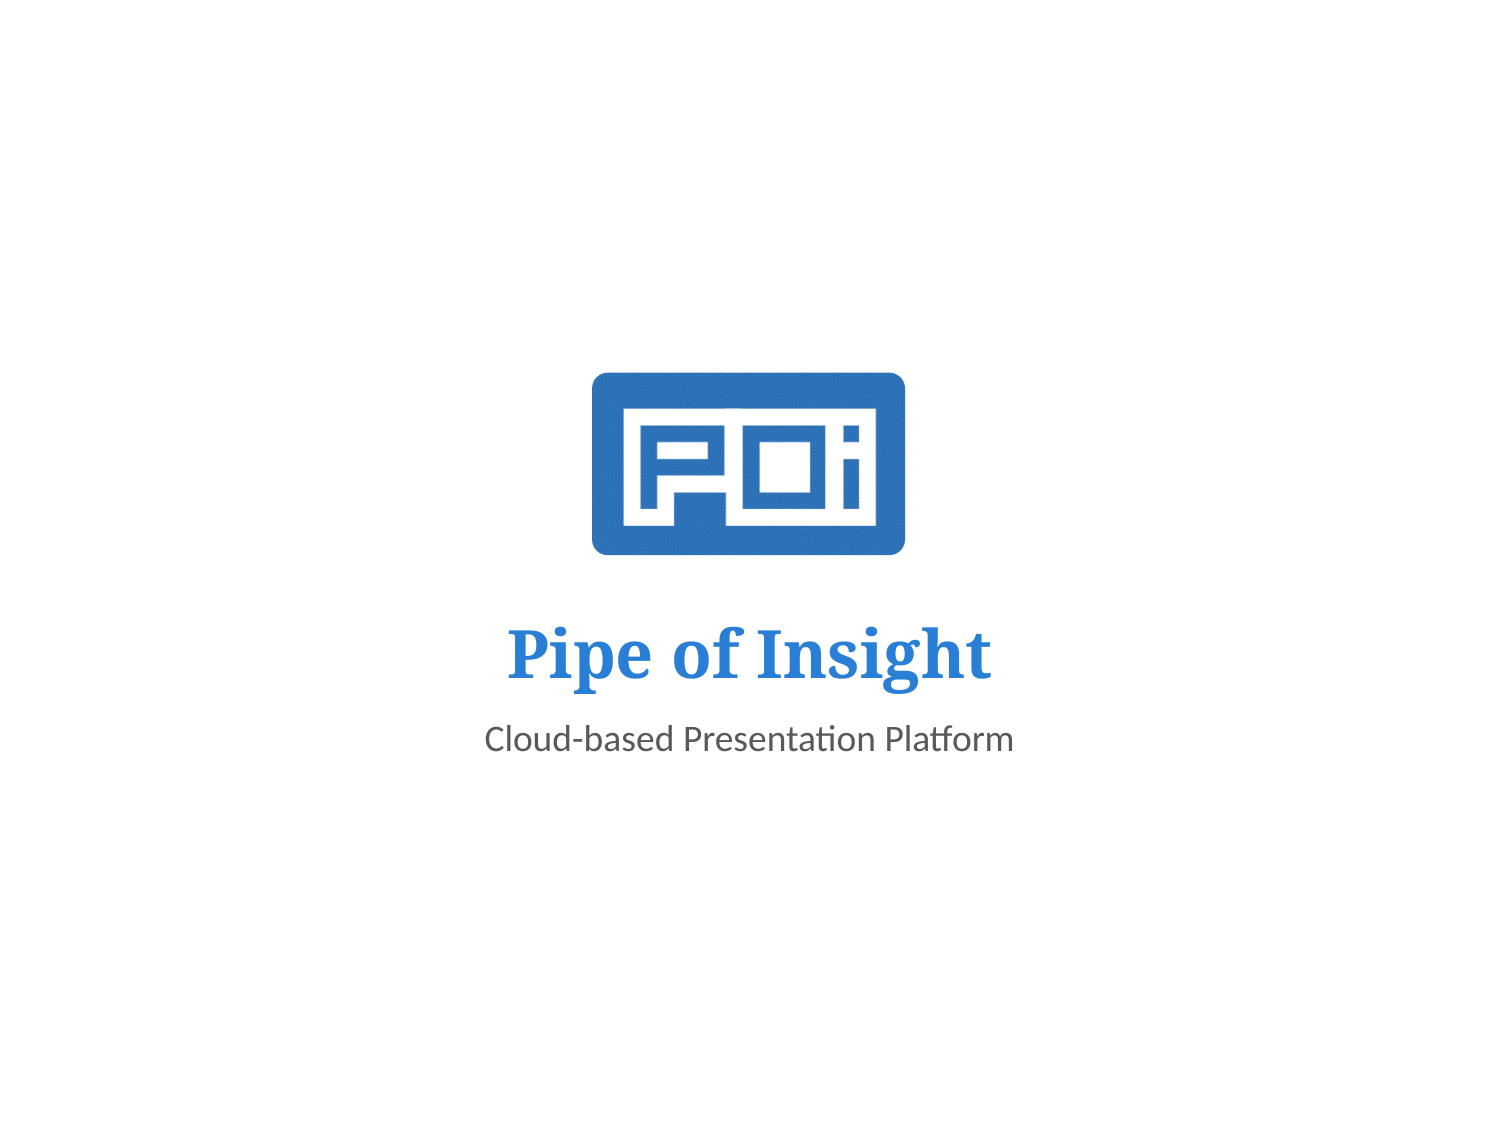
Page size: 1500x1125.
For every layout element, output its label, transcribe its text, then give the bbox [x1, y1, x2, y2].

picture [591, 372, 906, 556]
title Pipe of Insight [112, 531, 1388, 773]
subtitle Cloud-based Presentation Platform [225, 706, 1275, 994]
